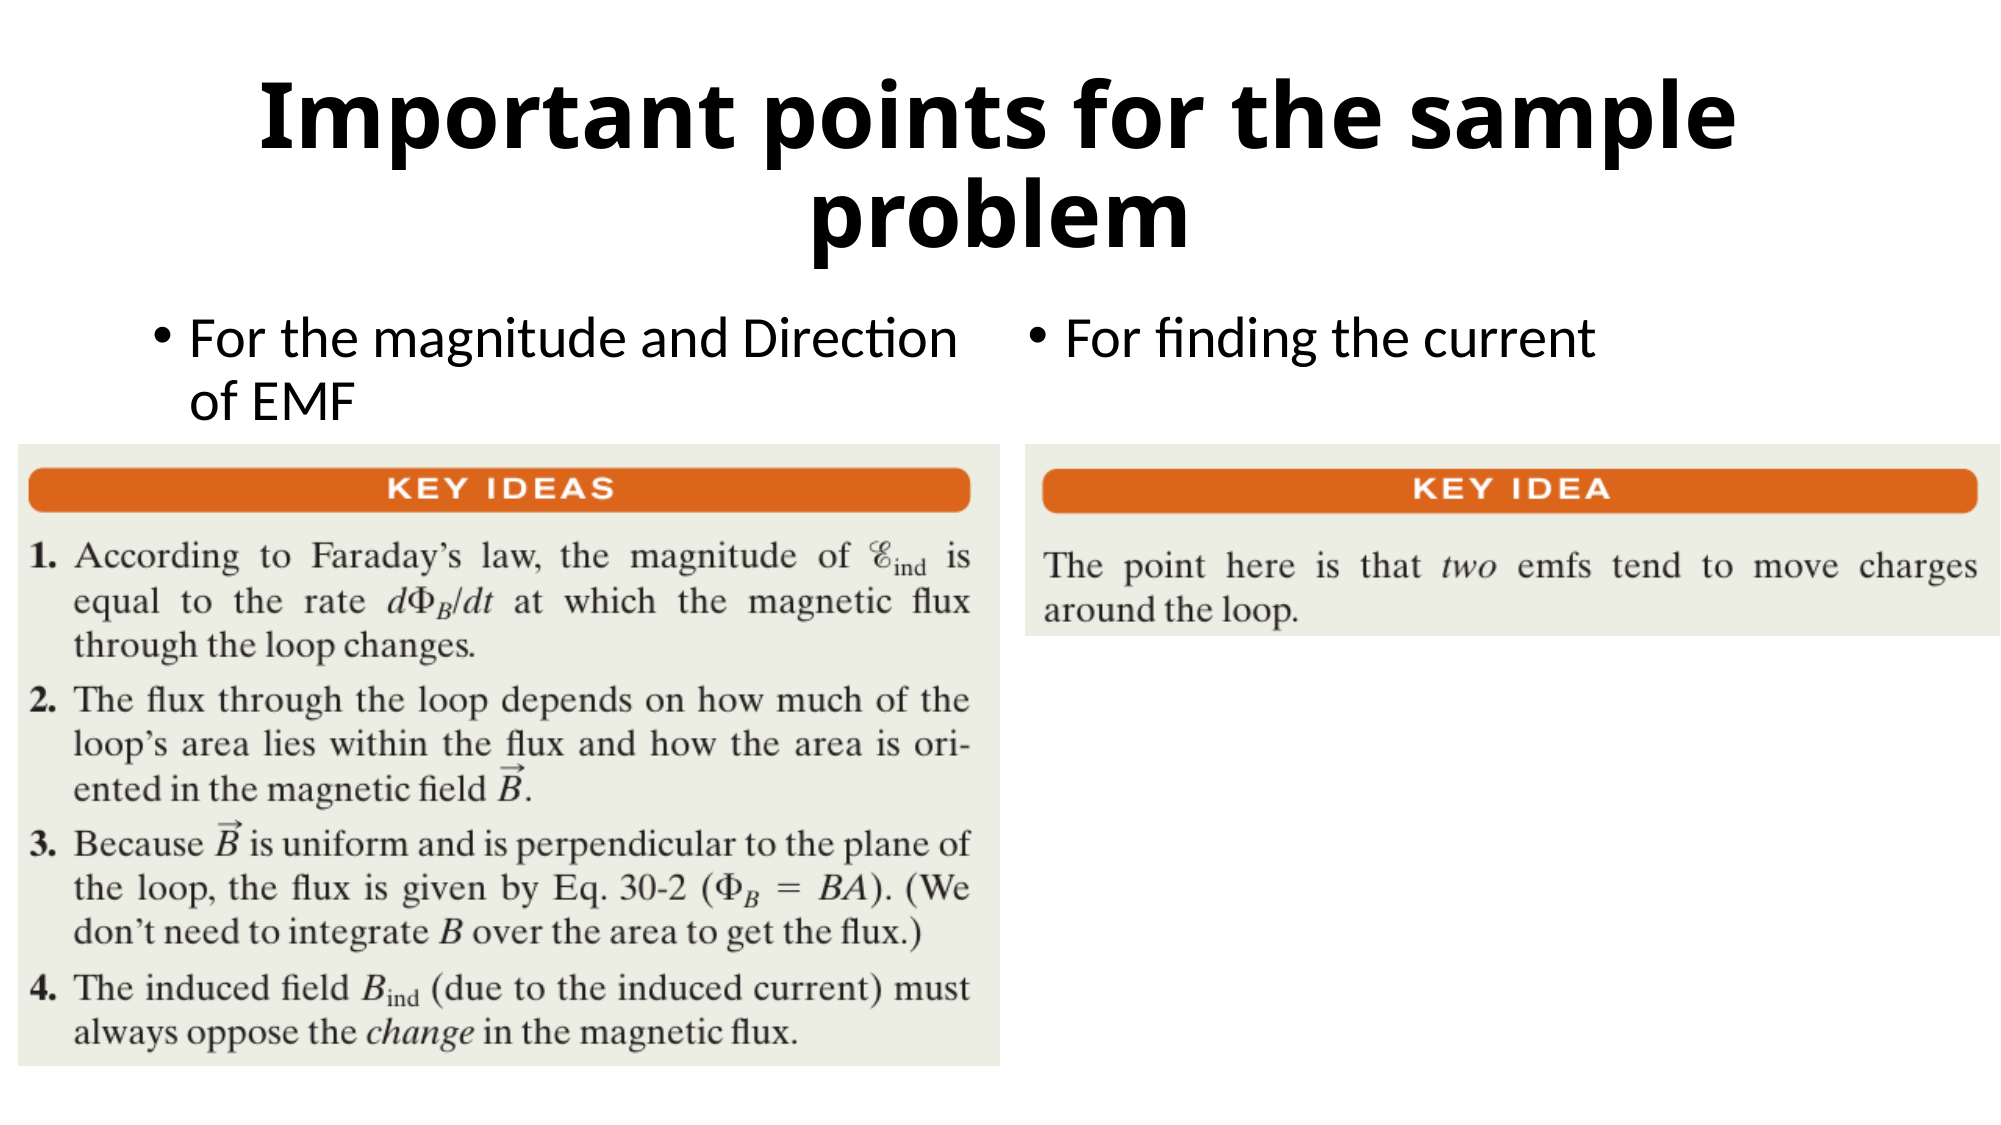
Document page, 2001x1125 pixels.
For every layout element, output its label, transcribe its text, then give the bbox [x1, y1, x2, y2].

list For finding the current [1012, 299, 1863, 1014]
picture [18, 444, 1000, 1066]
list For the magnitude and Direction of EMF [137, 299, 988, 444]
title Important points for the sample problem [137, 59, 1863, 278]
picture [1024, 444, 2000, 636]
